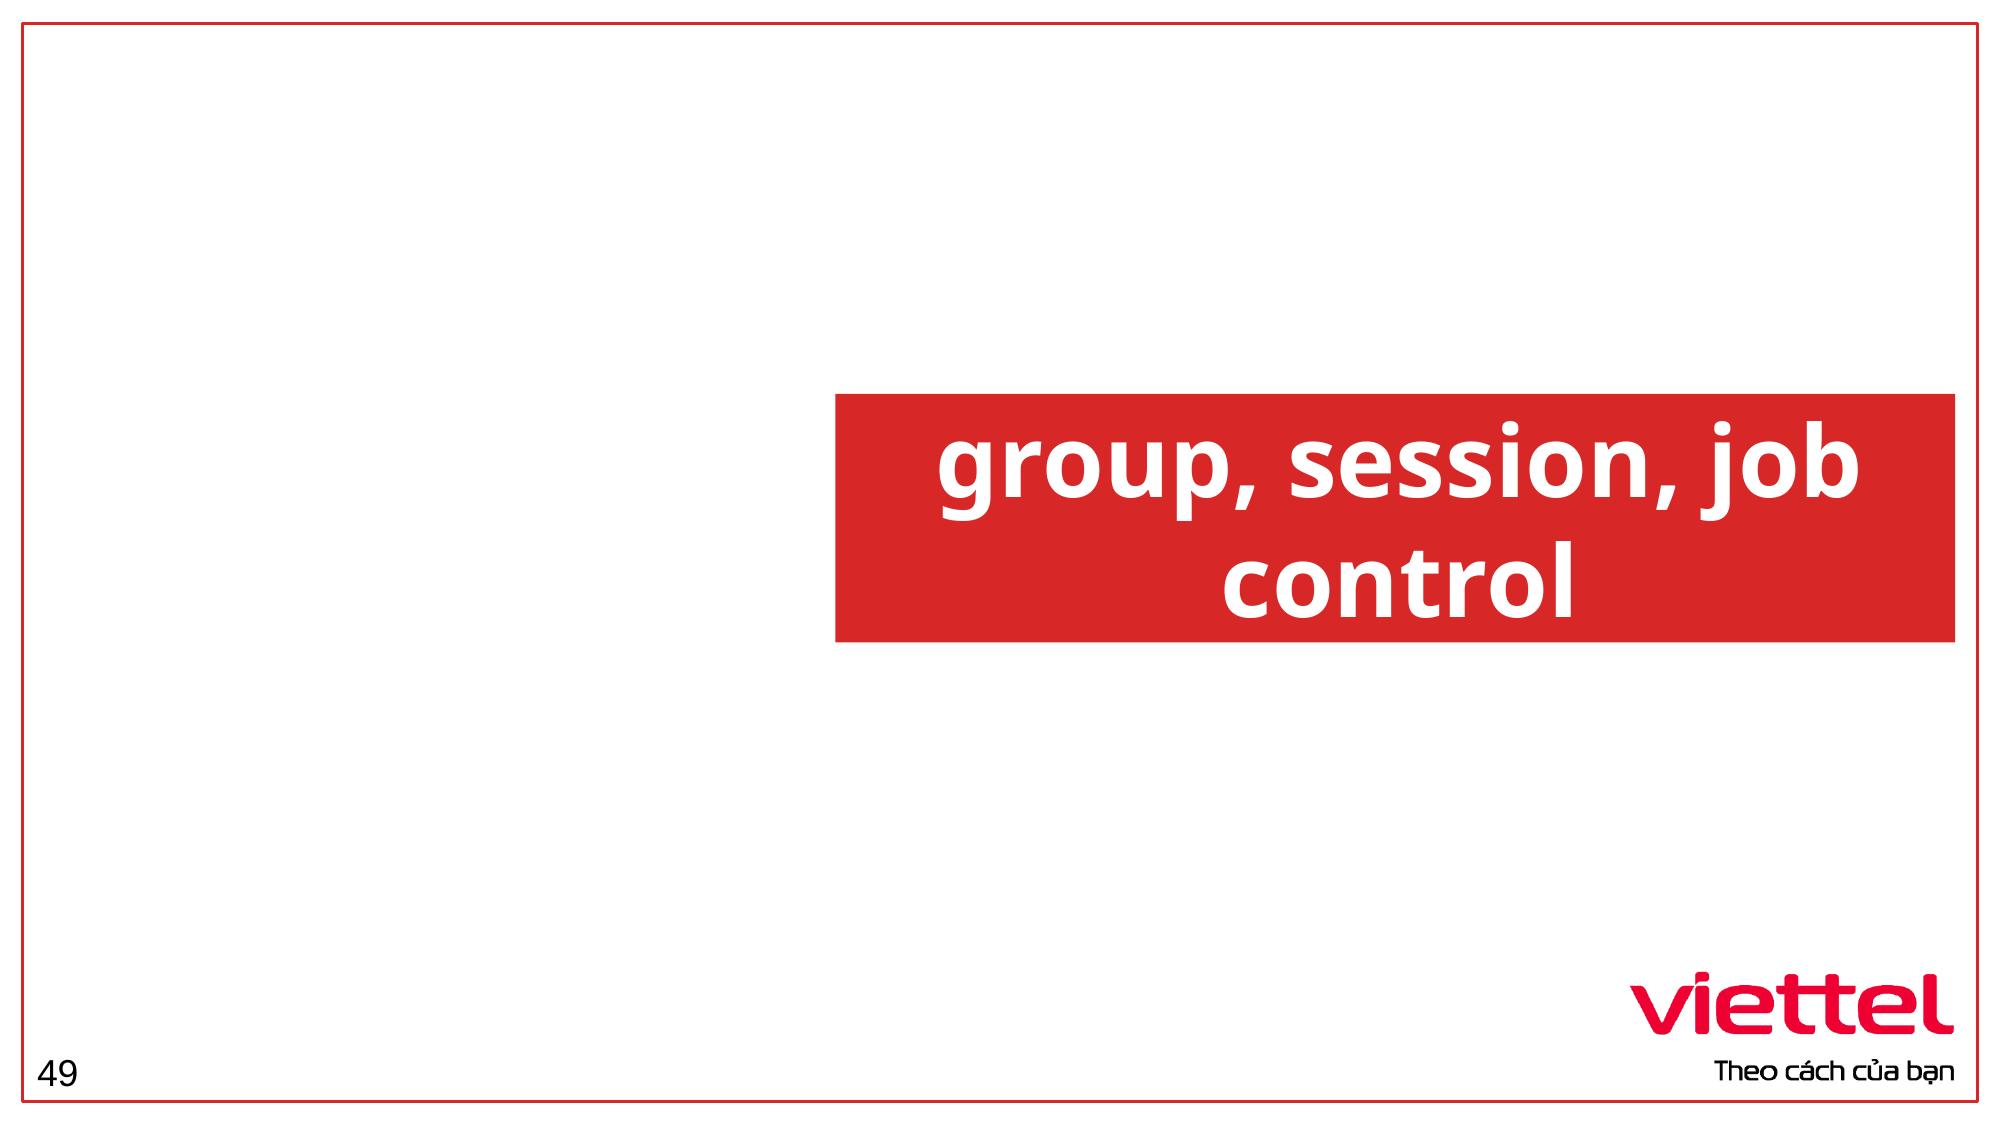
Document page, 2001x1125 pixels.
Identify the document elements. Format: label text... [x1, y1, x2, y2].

text_box group, session, job control [902, 437, 1897, 597]
picture [1627, 971, 1956, 1085]
